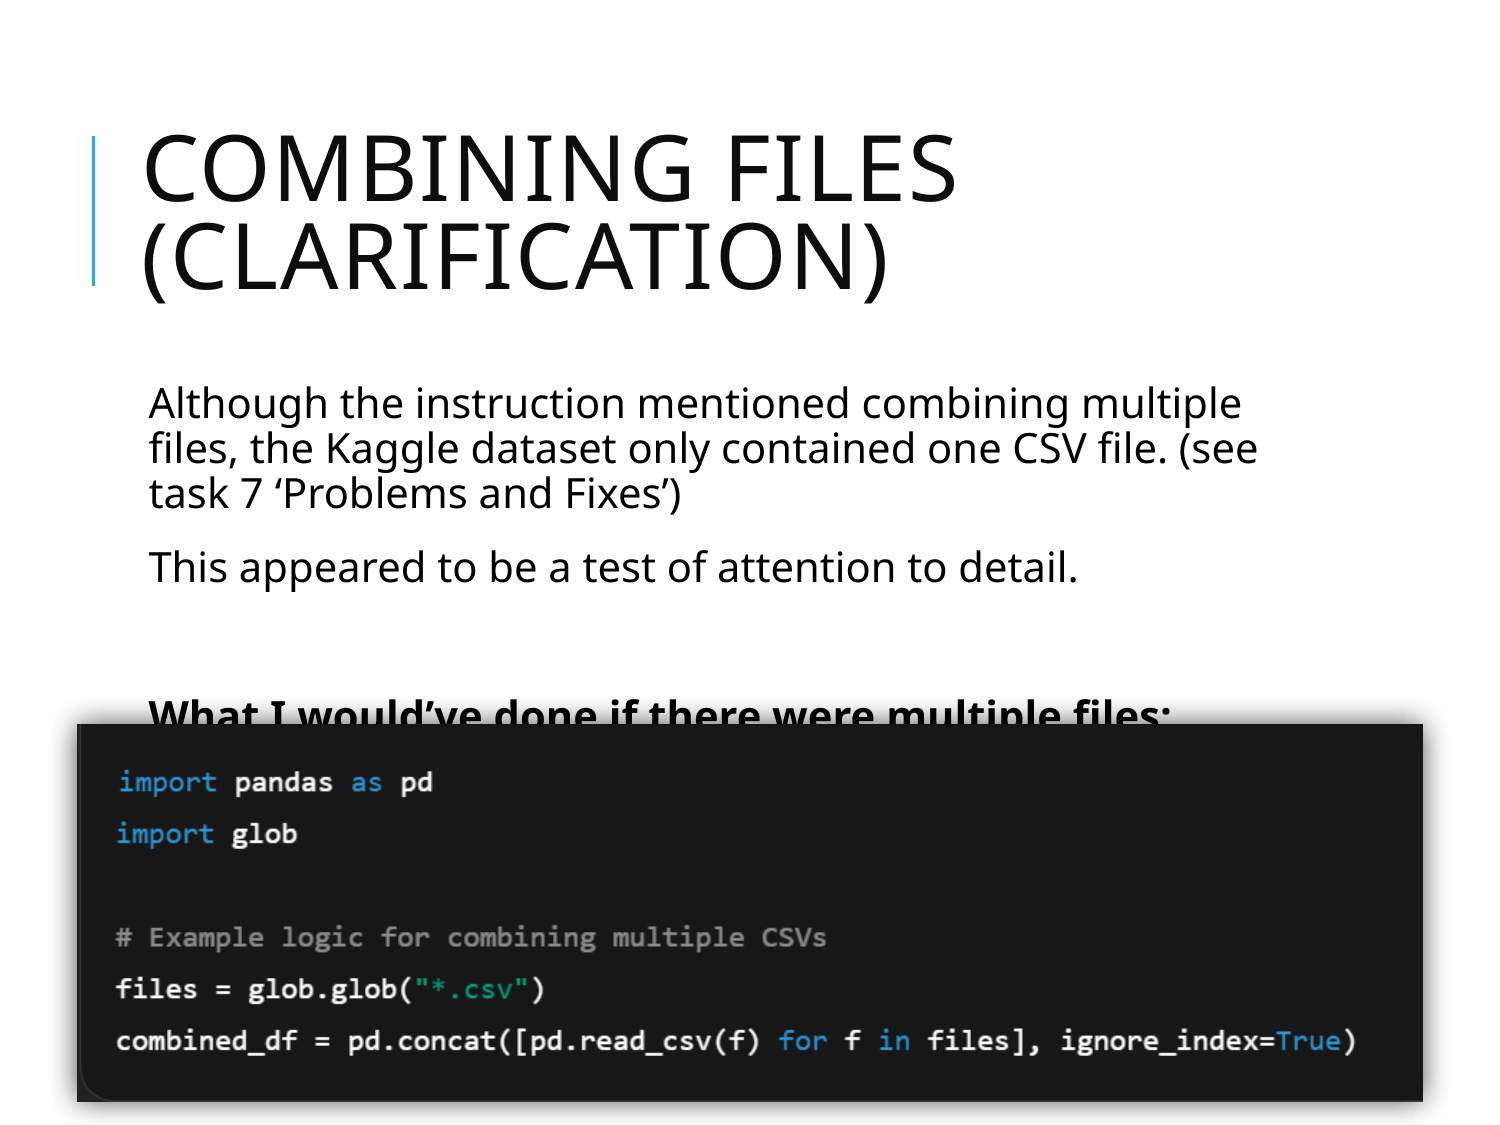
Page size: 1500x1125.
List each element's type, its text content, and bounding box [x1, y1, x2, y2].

title Combining Files (Clarification) [126, 96, 1322, 342]
picture [77, 724, 1423, 1103]
list Although the instruction mentioned combining multiple files, the Kaggle dataset only contained one CSV file. (see task 7 ‘Problems and Fixes’) This appeared to be a test of attention to detail. What I would’ve done if there were multiple files: [126, 375, 1322, 701]
